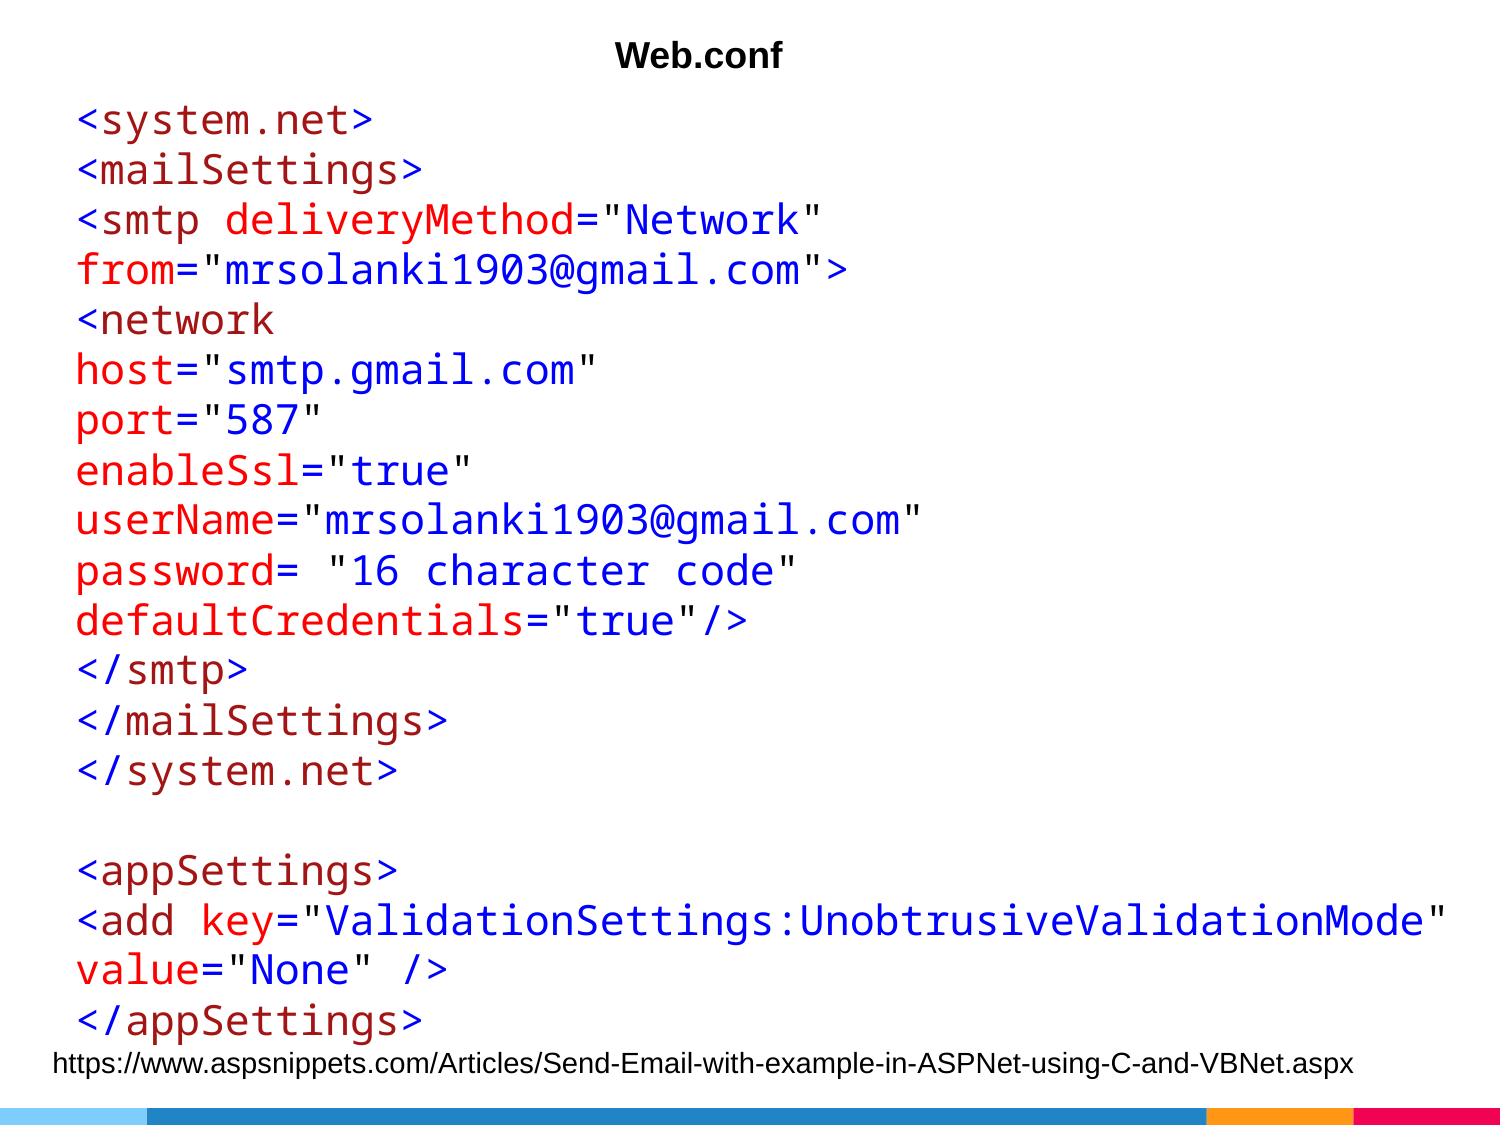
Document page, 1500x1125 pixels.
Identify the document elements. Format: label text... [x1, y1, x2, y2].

text_box <system.net> <mailSettings> <smtp deliveryMethod="Network" from="mrsolanki1903@gmail.com"> <network host="smtp.gmail.com" port="587" enableSsl="true" userName="mrsolanki1903@gmail.com" password= "16 character code" defaultCredentials="true"/> </smtp> </mailSettings> </system.net> <appSettings> <add key="ValidationSettings:UnobtrusiveValidationMode" value="None" /> </appSettings> [60, 85, 1498, 1051]
text_box Web.conf [600, 24, 1163, 84]
text_box https://www.aspsnippets.com/Articles/Send-Email-with-example-in-ASPNet-using-C-and-VBNet.aspx [37, 1037, 1388, 1088]
